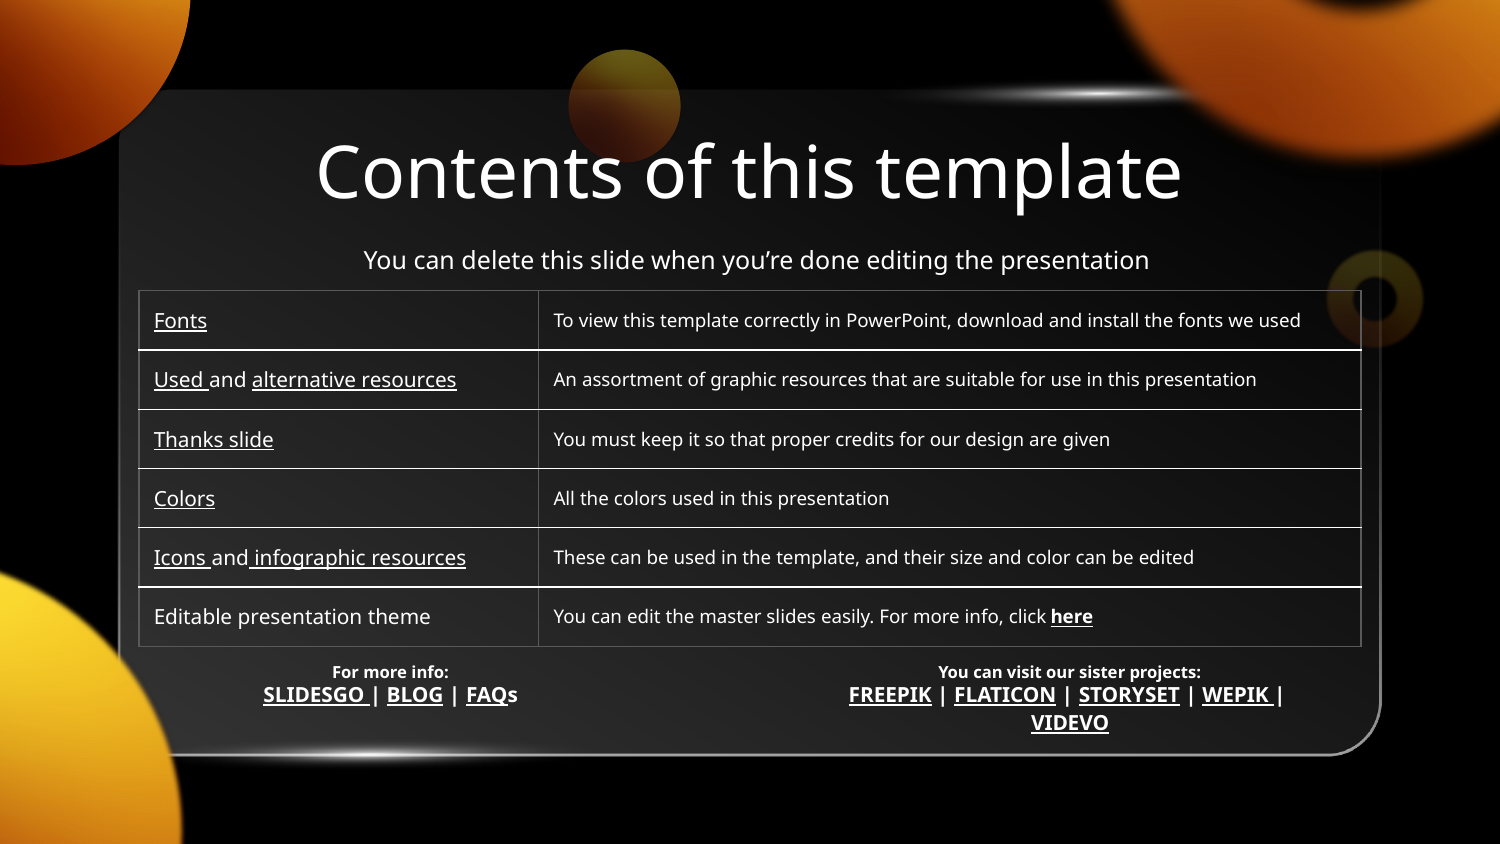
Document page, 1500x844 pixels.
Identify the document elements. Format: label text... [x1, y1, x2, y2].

table_cell Colors [140, 469, 538, 527]
table_cell Icons and infographic resources [140, 528, 538, 586]
text_box You can delete this slide when you’re done editing the presentation [118, 229, 1382, 291]
text_box You can visit our sister projects: FREEPIK | FLATICON | STORYSET | WEPIK | VIDEVO [796, 646, 1343, 723]
table_cell An assortment of graphic resources that are suitable for use in this presentation [539, 351, 1360, 409]
table_cell You must keep it so that proper credits for our design are given [539, 410, 1360, 468]
table_cell Used and alternative resources [140, 351, 538, 409]
table_cell Thanks slide [140, 410, 538, 468]
table_cell All the colors used in this presentation [539, 469, 1360, 527]
table_cell Editable presentation theme [140, 588, 538, 646]
table_header To view this template correctly in PowerPoint, download and install the fonts we used [539, 291, 1360, 349]
picture [0, 0, 1500, 844]
table_header Fonts [140, 291, 538, 349]
title Contents of this template [118, 110, 1382, 205]
table_cell You can edit the master slides easily. For more info, click here [539, 588, 1360, 646]
table_cell These can be used in the template, and their size and color can be edited [539, 528, 1360, 586]
text_box For more info: SLIDESGO | BLOG | FAQs [144, 646, 637, 723]
